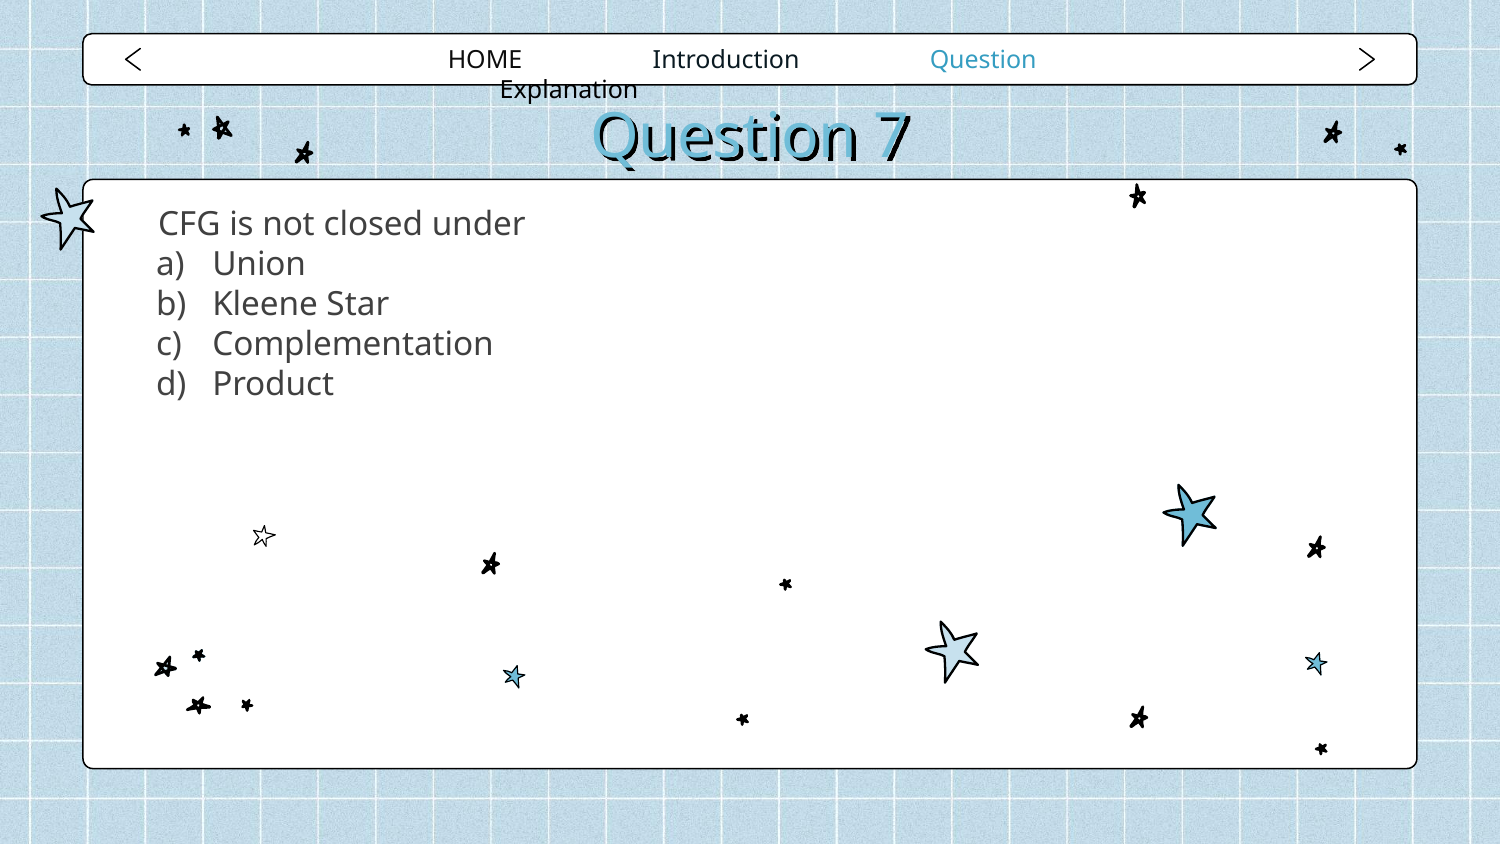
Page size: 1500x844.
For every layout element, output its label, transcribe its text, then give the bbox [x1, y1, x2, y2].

picture [0, 0, 1500, 844]
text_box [252, 524, 277, 548]
text_box [481, 551, 501, 575]
text_box [779, 578, 792, 591]
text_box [177, 115, 314, 164]
text_box [1129, 705, 1149, 729]
text_box [82, 33, 1417, 85]
text_box [1314, 743, 1328, 756]
text_box [1323, 120, 1343, 144]
list CFG is not closed under Union Kleene Star Complementation Product [118, 187, 1382, 759]
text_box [1304, 651, 1328, 676]
text_box HOME Introduction Question Explanation [433, 35, 1125, 111]
text_box [1393, 143, 1407, 156]
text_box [40, 187, 96, 251]
text_box [1307, 535, 1326, 559]
text_box [736, 713, 749, 726]
title Question 7 [118, 93, 1382, 172]
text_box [1162, 483, 1218, 548]
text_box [924, 620, 980, 684]
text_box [153, 648, 254, 715]
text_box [502, 664, 526, 689]
text_box [1129, 183, 1146, 209]
